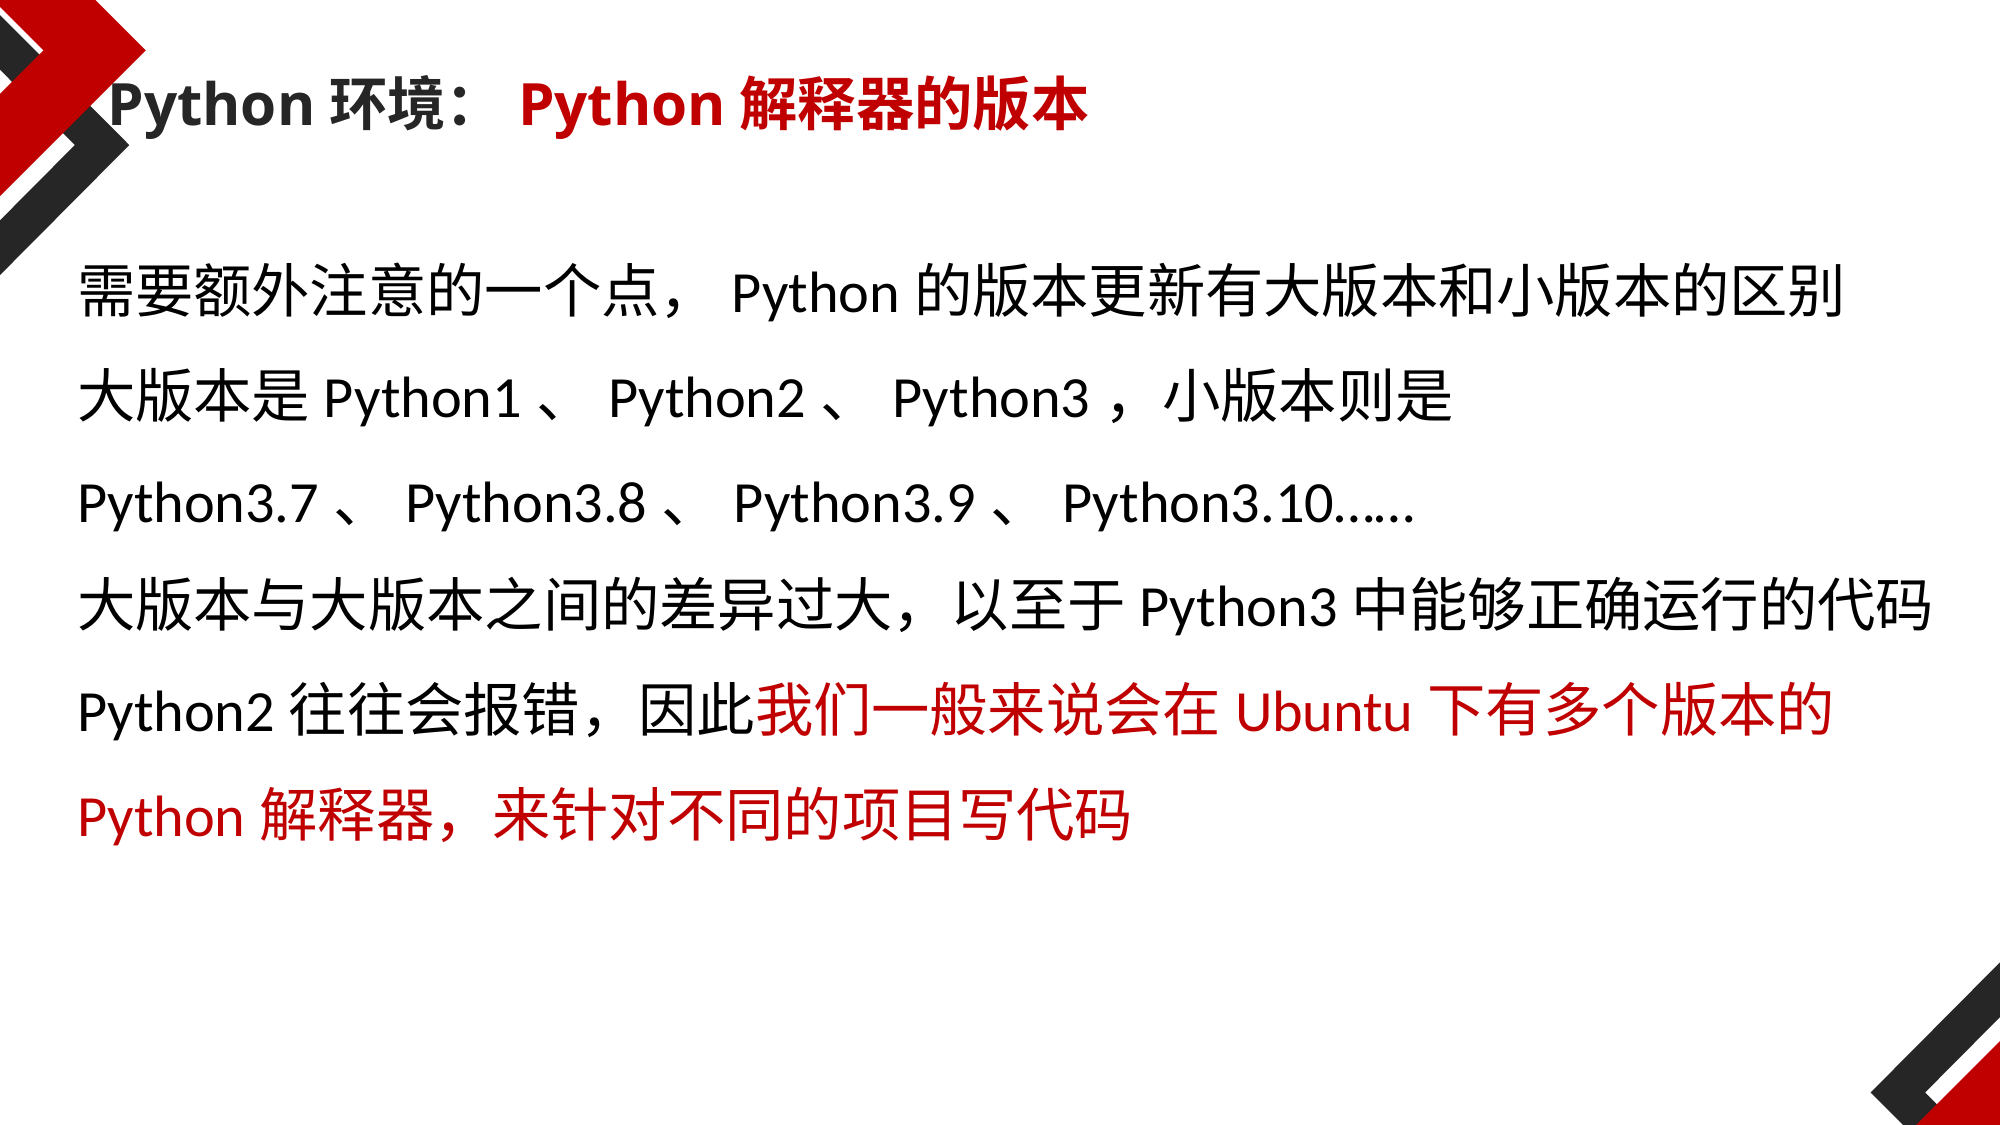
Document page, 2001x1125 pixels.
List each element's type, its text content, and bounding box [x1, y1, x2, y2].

text_box [1869, 960, 2000, 1125]
text_box Python环境：Python解释器的版本 [146, 59, 1104, 145]
text_box [1914, 1039, 2000, 1125]
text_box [0, 0, 146, 276]
text_box 需要额外注意的一个点，Python的版本更新有大版本和小版本的区别 大版本是Python1、Python2、Python3，小版本则是Python3.7、Python3.8、Python3.9、Python3.10…… 大版本与大版本之间的差异过大，以至于Python3中能够正确运行的代码Python2往往会报错，因此我们一般来说会在Ubuntu下有多个版本的Python解释器，来针对不同的项目写代码 [62, 211, 1959, 856]
